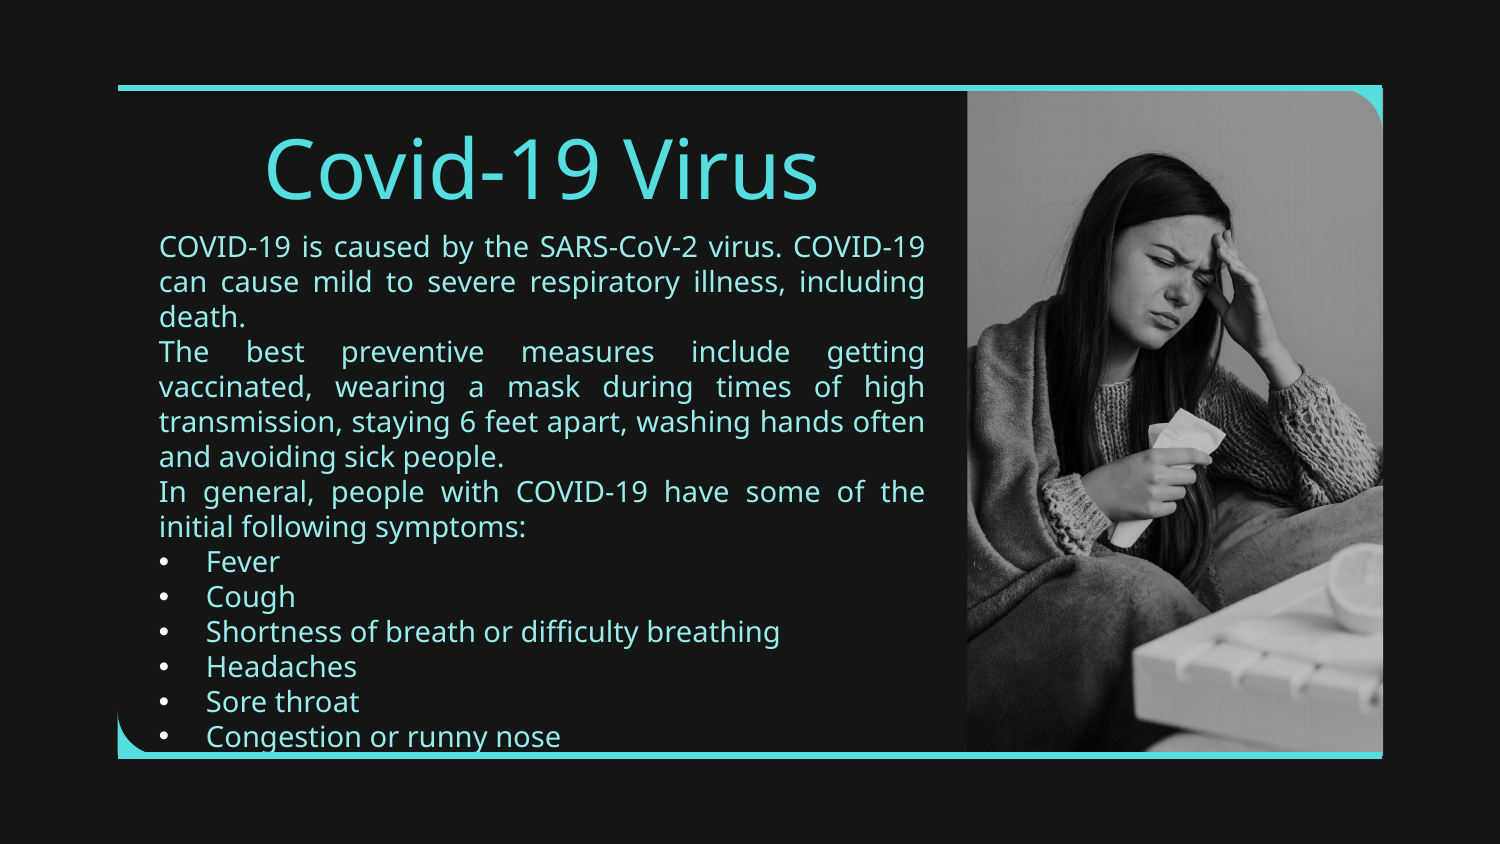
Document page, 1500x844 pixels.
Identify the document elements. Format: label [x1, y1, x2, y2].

picture [967, 88, 1384, 757]
text_box [117, 87, 1383, 756]
